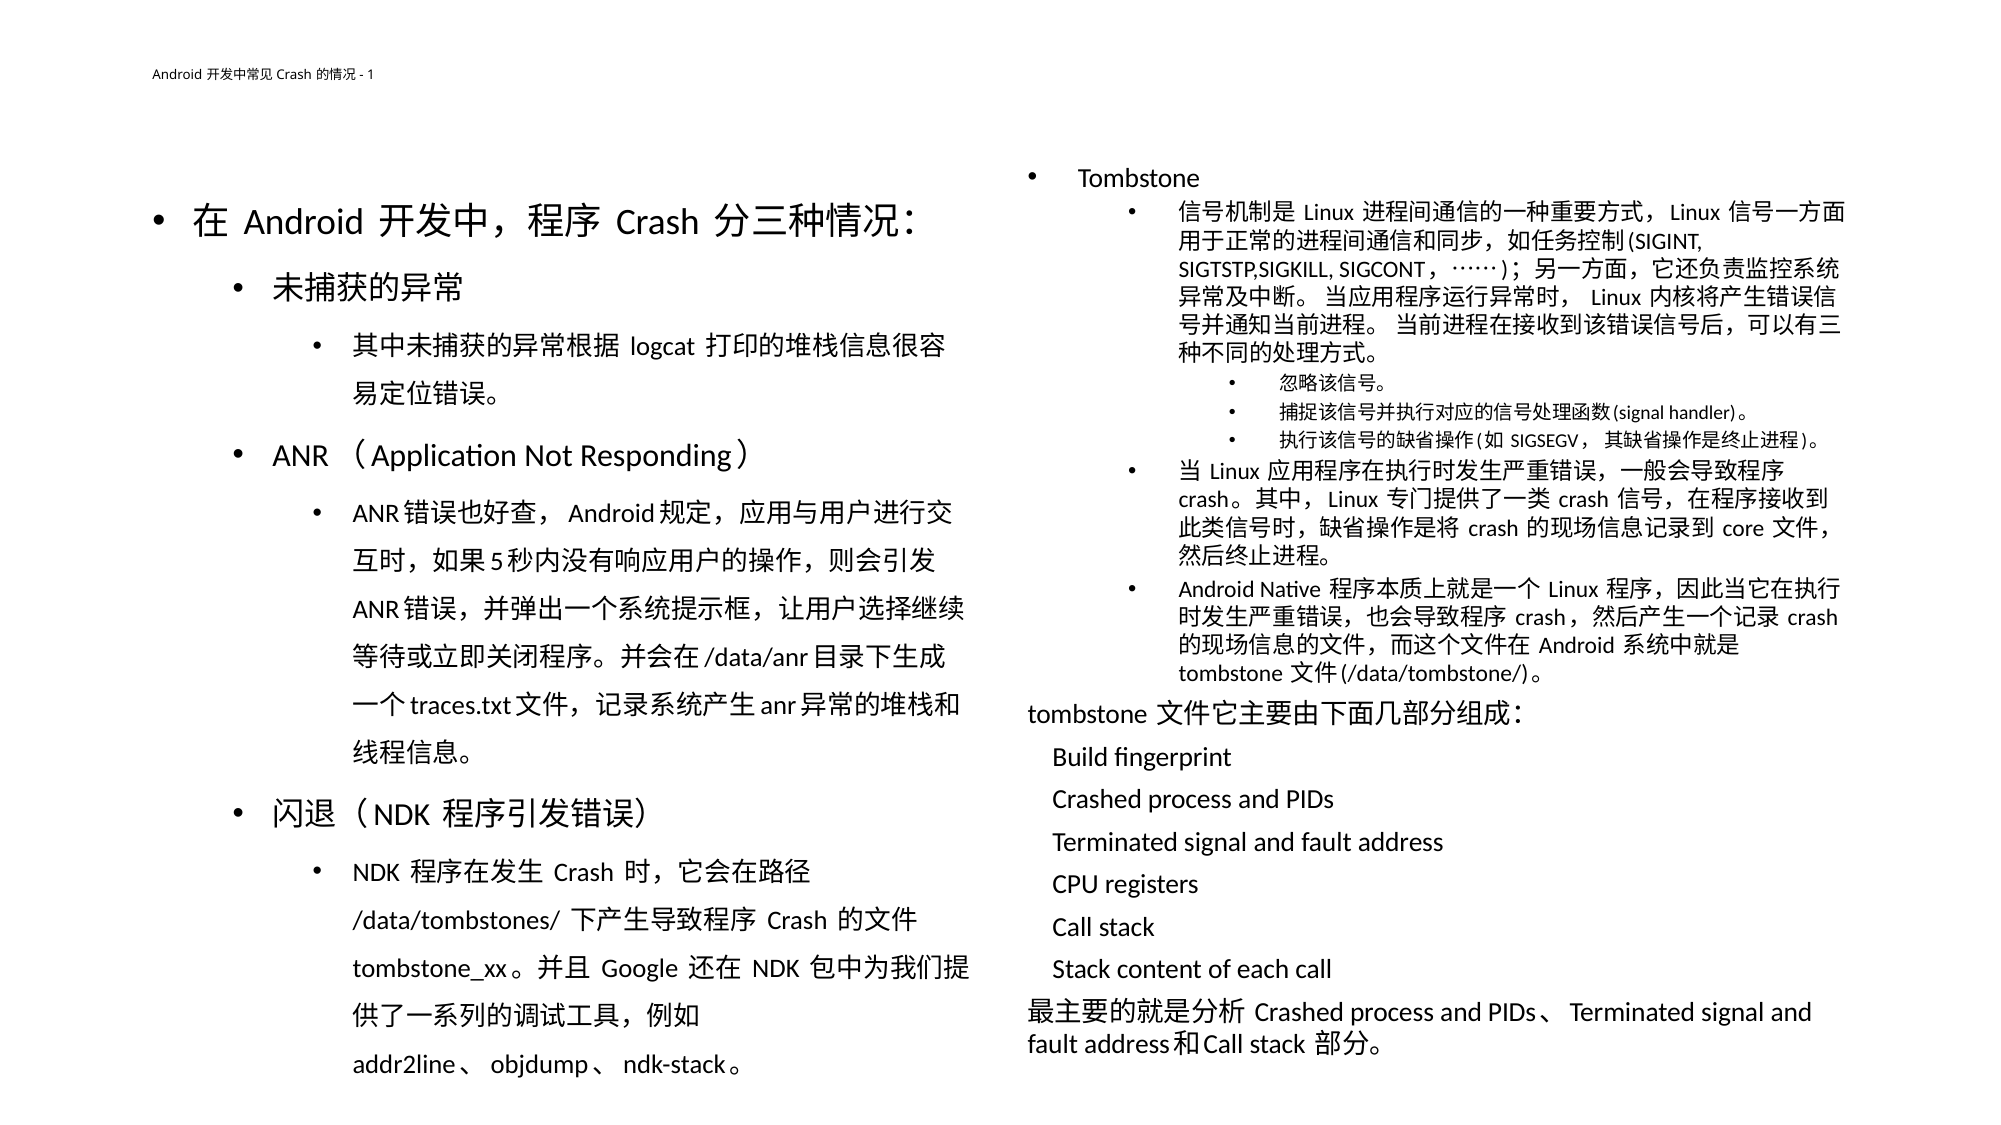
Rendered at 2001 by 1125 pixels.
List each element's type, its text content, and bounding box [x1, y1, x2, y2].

list Tombstone 信号机制是 Linux 进程间通信的一种重要方式，Linux 信号一方面用于正常的进程间通信和同步，如任务控制(SIGINT, SIGTSTP,SIGKILL, SIGCONT，……)；另一方面，它还负责监控系统异常及中断。 当应用程序运行异常时， Linux 内核将产生错误信号并通知当前进程。 当前进程在接收到该错误信号后，可以有三种不同的处理方式。 忽略该信号。 捕捉该信号并执行对应的信号处理函数(signal handler)。 执行该信号的缺省操作(如 SIGSEGV， 其缺省操作是终止进程)。 当 Linux 应用程序在执行时发生严重错误，一般会导致程序 crash。其中，Linux 专门提供了一类 crash 信号，在程序接收到此类信号时，缺省操作是将 crash 的现场信息记录到 core 文件，然后终止进程。 Android Native 程序本质上就是一个 Linux 程序，因此当它在执行时发生严重错误，也会导致程序 crash，然后产生一个记录 crash 的现场信息的文件，而这个文件在 Android 系统中就是 tombstone 文件(/data/tombstone/)。 tombstone 文件它主要由下面几部分组成： Build fingerprint Crashed process and PIDs Terminated signal and fault address CPU registers Call stack Stack content of each call 最主要的就是分析 Crashed process and PIDs、Terminated signal and fault address和Call stack 部分。 [1012, 152, 1863, 1094]
title Android 开发中常见 Crash 的情况 - 1 [137, 60, 1863, 90]
list 在 Android 开发中，程序 Crash 分三种情况： 未捕获的异常 其中未捕获的异常根据 logcat 打印的堆栈信息很容易定位错误。 ANR（Application Not Responding） ANR错误也好查，Android规定，应用与用户进行交互时，如果5秒内没有响应用户的操作，则会引发ANR错误，并弹出一个系统提示框，让用户选择继续等待或立即关闭程序。并会在/data/anr目录下生成一个traces.txt文件，记录系统产生anr异常的堆栈和线程信息。 闪退（NDK 程序引发错误） NDK 程序在发生 Crash 时，它会在路径 /data/tombstones/ 下产生导致程序 Crash 的文件 tombstone_xx。并且 Google 还在 NDK 包中为我们提供了一系列的调试工具，例如 addr2line、objdump、ndk-stack。 [137, 167, 988, 1099]
